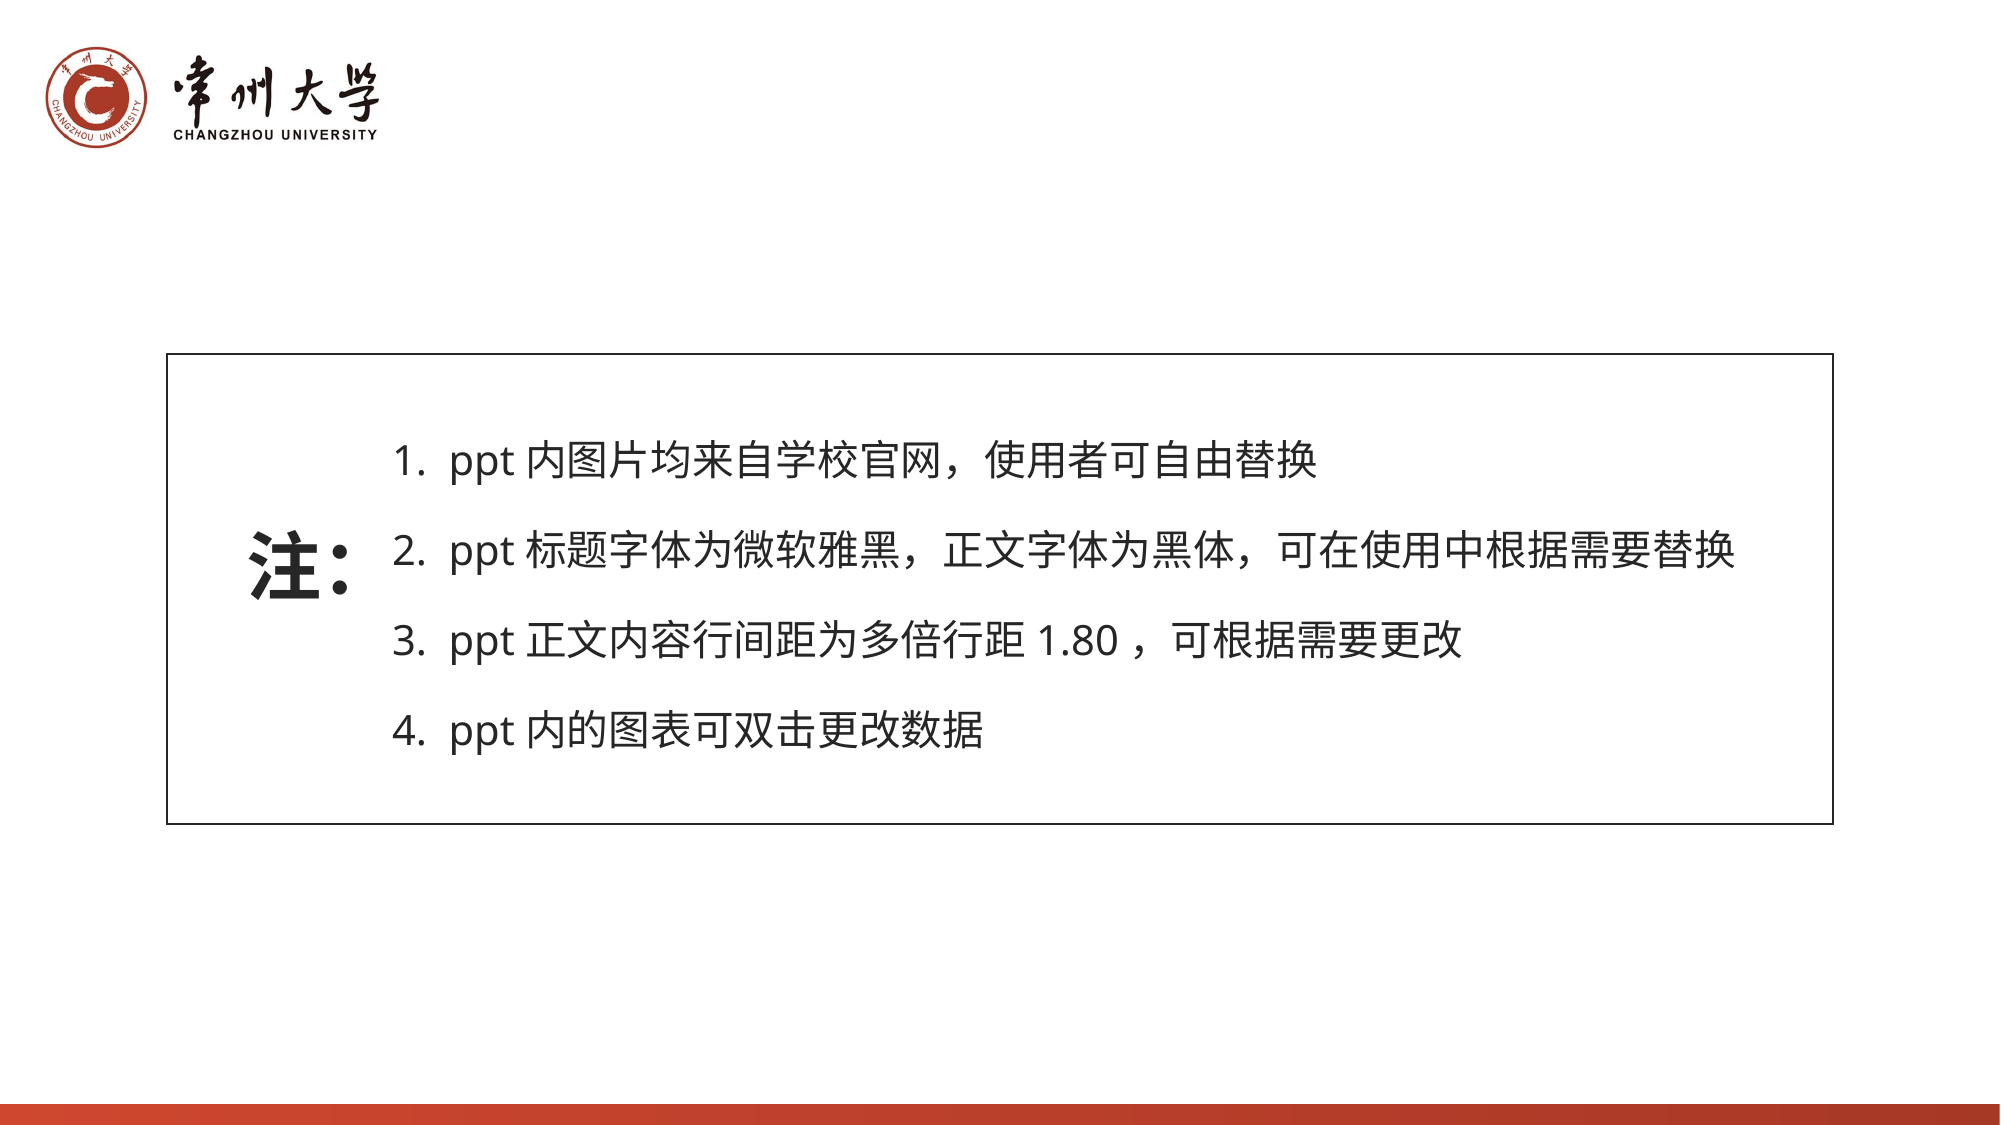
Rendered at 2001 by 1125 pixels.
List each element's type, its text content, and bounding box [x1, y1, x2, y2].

text_box 注： [231, 511, 377, 617]
text_box ppt内图片均来自学校官网，使用者可自由替换 ppt标题字体为微软雅黑，正文字体为黑体，可在使用中根据需要替换 ppt正文内容行间距为多倍行距1.80，可根据需要更改 ppt内的图表可双击更改数据 [377, 386, 1833, 825]
text_box [166, 353, 1834, 825]
text_box [0, 1103, 2000, 1125]
picture [33, 41, 405, 152]
